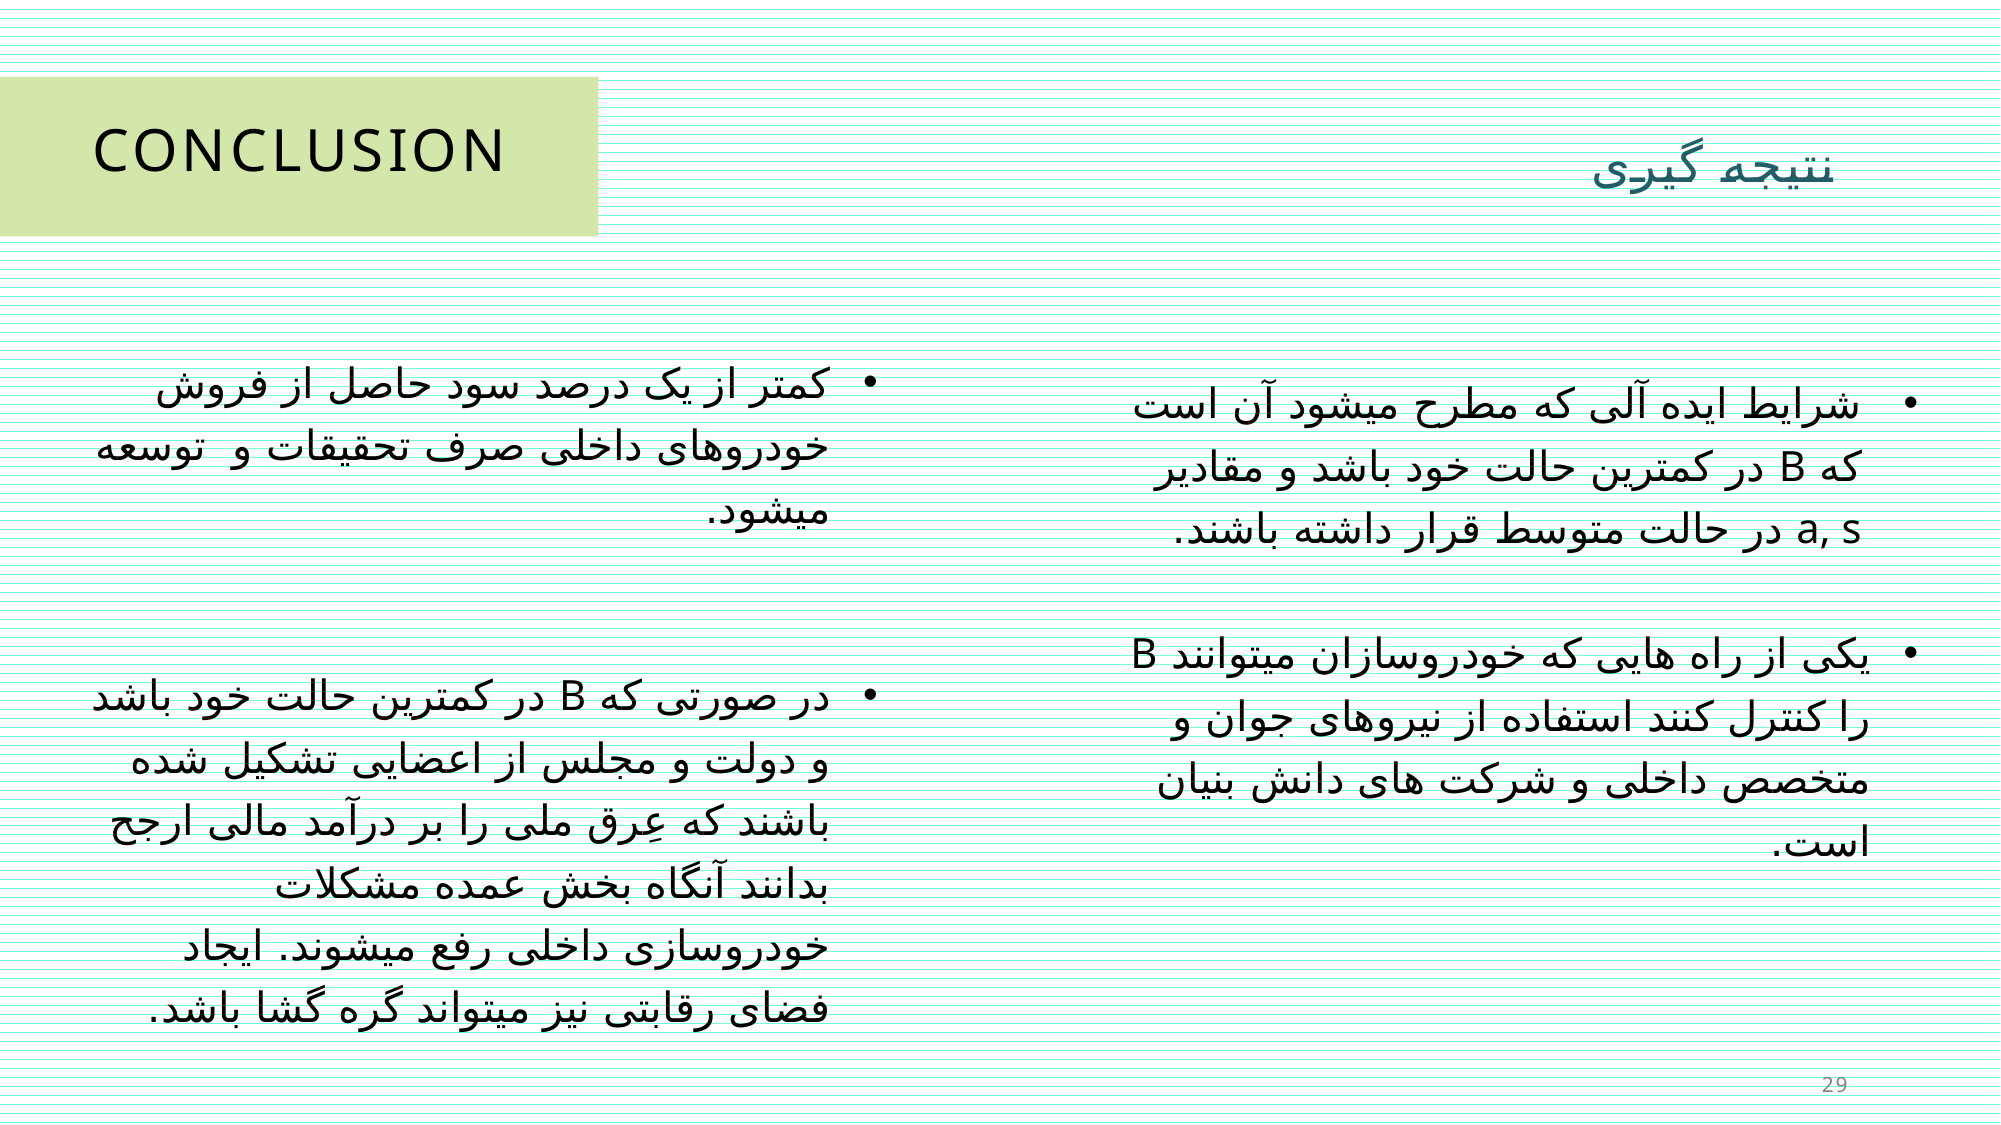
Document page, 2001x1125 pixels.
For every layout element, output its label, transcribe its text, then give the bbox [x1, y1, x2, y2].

text_box کمتر از یک درصد سود حاصل از فروش خودروهای داخلی صرف تحقیقات و توسعه میشود. در صورتی که B در کمترین حالت خود باشد و دولت و مجلس از اعضایی تشکیل شده باشند که عِرق ملی را بر درآمد مالی ارجح بدانند آنگاه بخش عمده مشکلات خودروسازی داخلی رفع میشوند. ایجاد فضای رقابتی نیز میتواند گره گشا باشد. [66, 338, 893, 1038]
title Conclusion [0, 75, 599, 236]
slide_number 29 [1412, 1068, 1863, 1103]
text_box نتیجه گیری [1563, 109, 1863, 201]
list شرایط ایده آلی که مطرح میشود آن است که B در کمترین حالت خود باشد و مقادیر a, s در حالت متوسط قرار داشته باشند. یکی از راه هایی که خودروسازان میتوانند B را کنترل کنند استفاده از نیروهای جوان و متخصص داخلی و شرکت های دانش بنیان است. [1107, 203, 1934, 1038]
